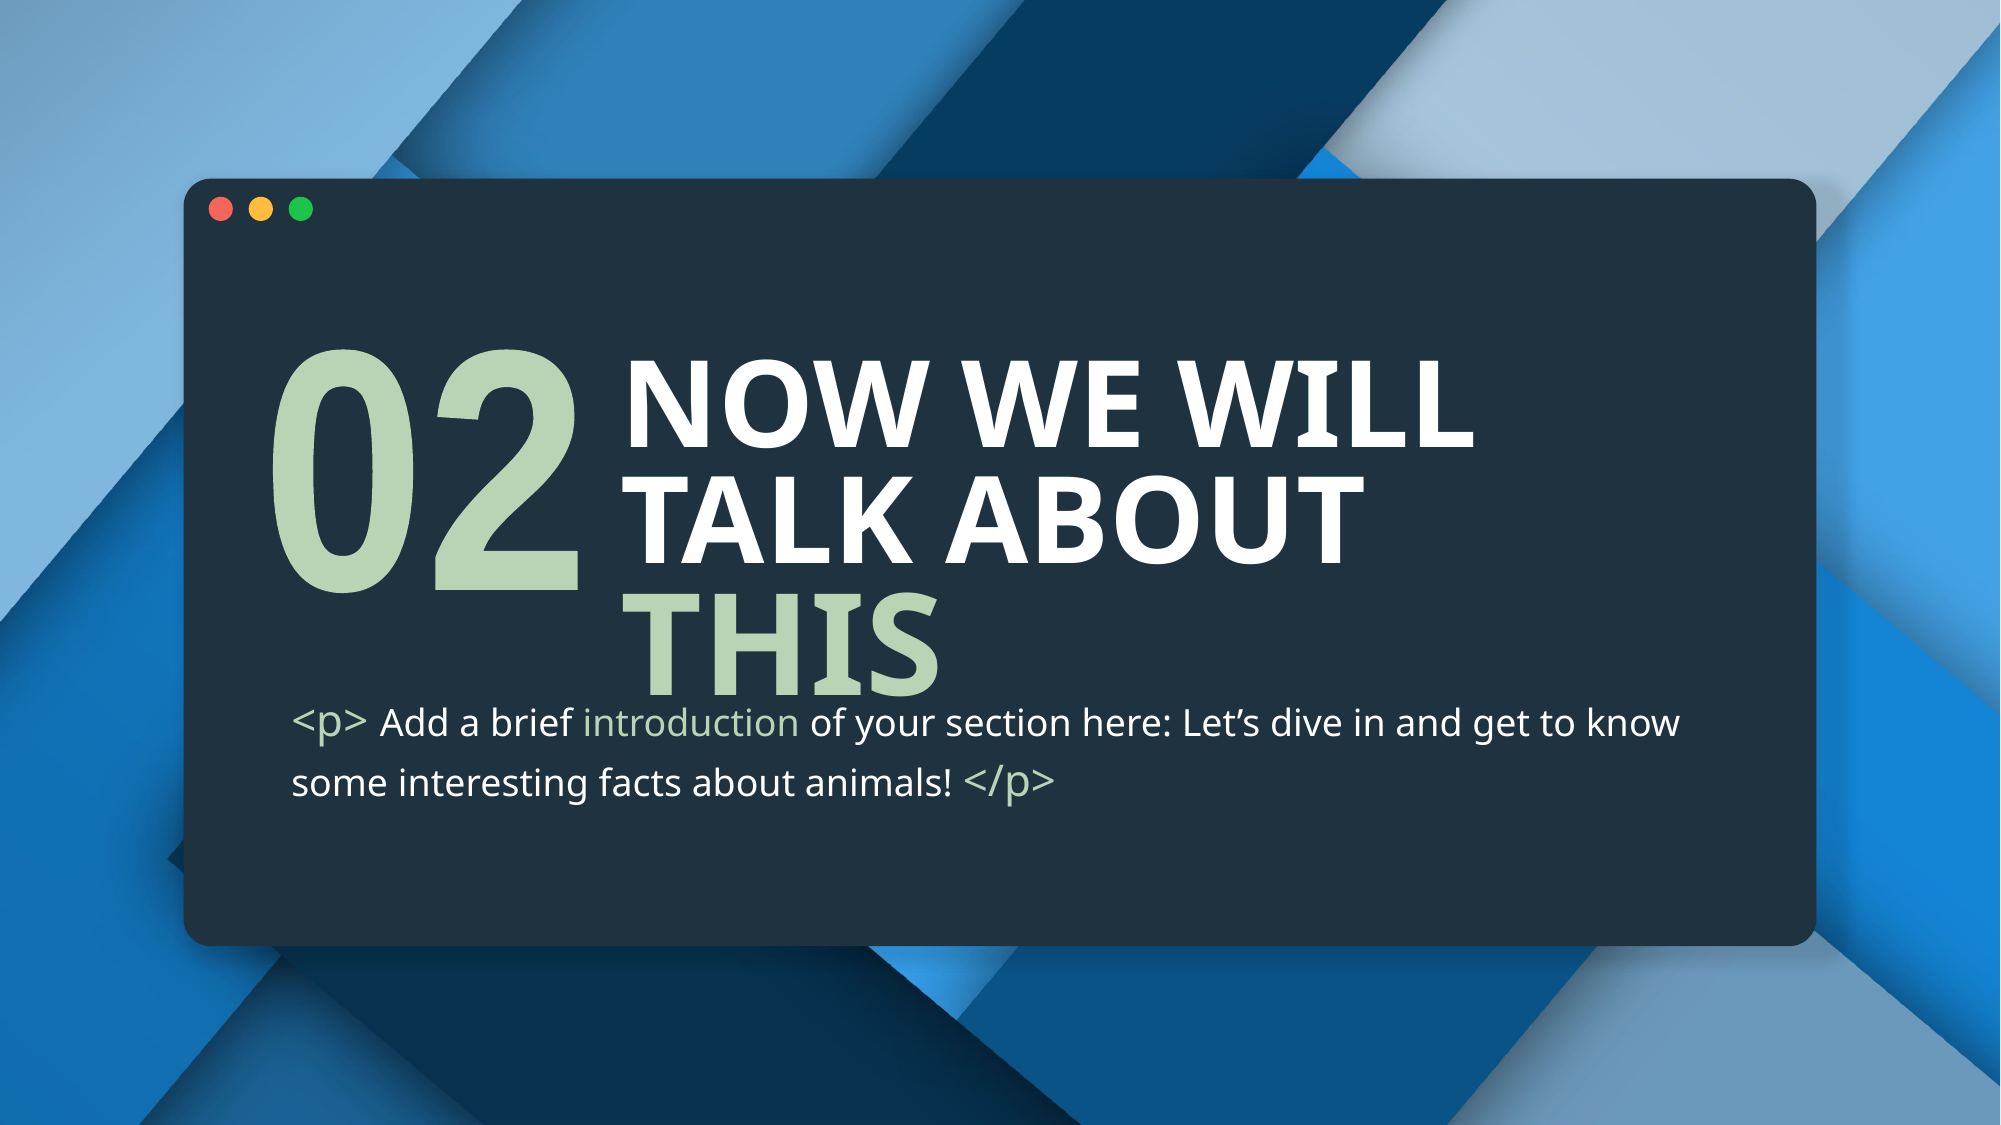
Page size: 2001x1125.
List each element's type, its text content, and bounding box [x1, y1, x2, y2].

picture [0, 0, 2001, 1125]
title NOW WE WILL TALK ABOUT THIS [600, 334, 1705, 594]
list <p> Add a brief introduction of your section here: Let’s dive in and get to know some interesting facts about animals! </p> [271, 664, 1731, 791]
